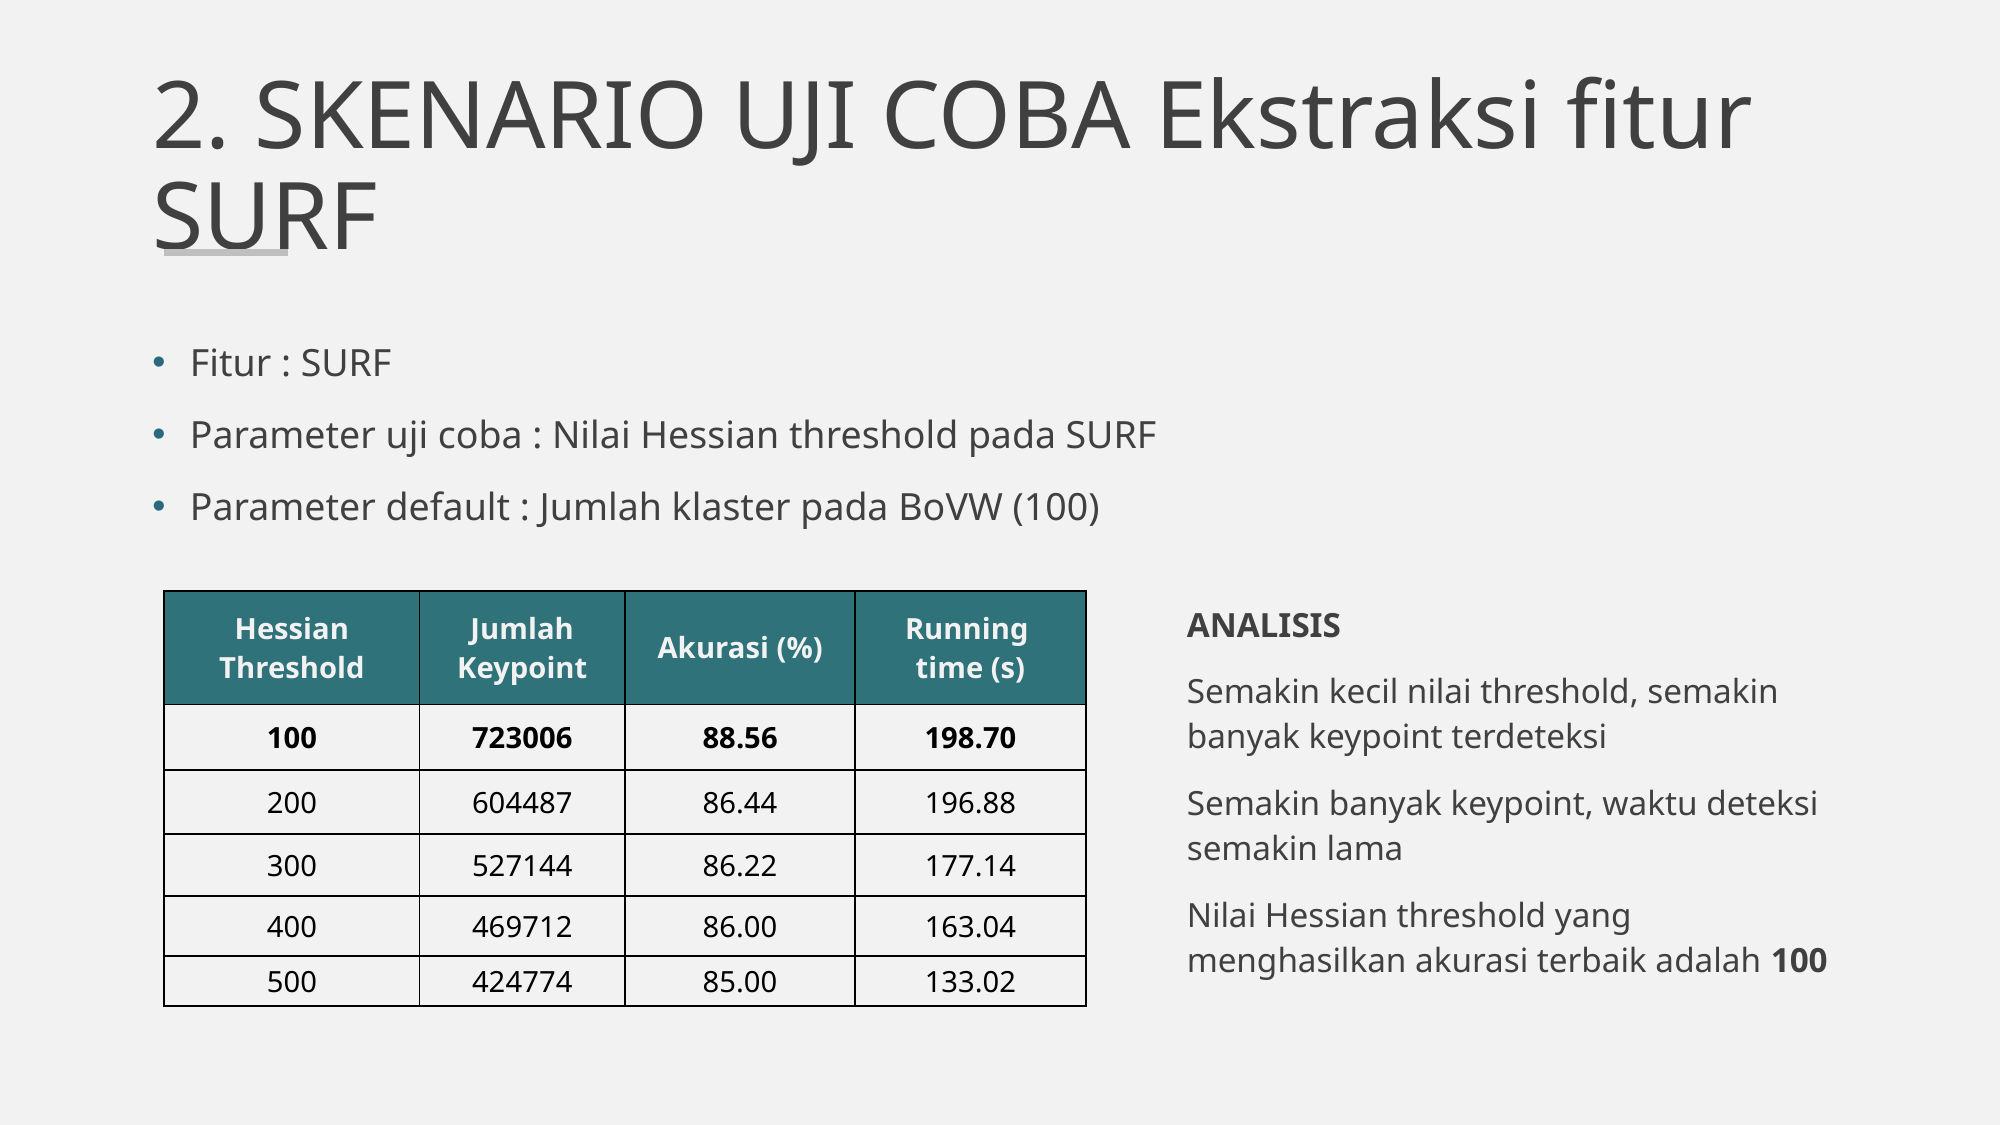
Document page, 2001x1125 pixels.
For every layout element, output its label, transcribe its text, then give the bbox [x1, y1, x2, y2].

table_cell 604487 [420, 771, 624, 833]
table_cell 198.70 [856, 705, 1085, 769]
table_cell 88.56 [626, 705, 854, 769]
table_cell 196.88 [856, 771, 1085, 833]
table_cell 133.02 [856, 957, 1085, 1005]
table_cell 527144 [420, 835, 624, 895]
table_cell 86.22 [626, 835, 854, 895]
table_cell 400 [165, 897, 419, 955]
table_cell 723006 [420, 705, 624, 769]
table_cell 200 [165, 771, 419, 833]
table_header Hessian Threshold [165, 592, 419, 704]
table_cell 469712 [420, 897, 624, 955]
table_cell 85.00 [626, 957, 854, 1005]
table_header Akurasi (%) [626, 592, 854, 704]
title 2. SKENARIO UJI COBA Ekstraksi fitur SURF [137, 59, 1863, 278]
table_cell 300 [165, 835, 419, 895]
table_header Running time (s) [856, 592, 1085, 704]
table_header Jumlah Keypoint [420, 592, 624, 704]
table_cell 177.14 [856, 835, 1085, 895]
table_cell 86.00 [626, 897, 854, 955]
text_box ANALISIS Semakin kecil nilai threshold, semakin banyak keypoint terdeteksi Semakin banyak keypoint, waktu deteksi semakin lama Nilai Hessian threshold yang menghasilkan akurasi terbaik adalah 100 [1171, 590, 1863, 1048]
table_cell 163.04 [856, 897, 1085, 955]
table_cell 424774 [420, 957, 624, 1005]
list Fitur : SURF Parameter uji coba : Nilai Hessian threshold pada SURF Parameter default : Jumlah klaster pada BoVW (100) [137, 325, 1863, 543]
table_cell 86.44 [626, 771, 854, 833]
table_cell 100 [165, 705, 419, 769]
table_cell 500 [165, 957, 419, 1005]
